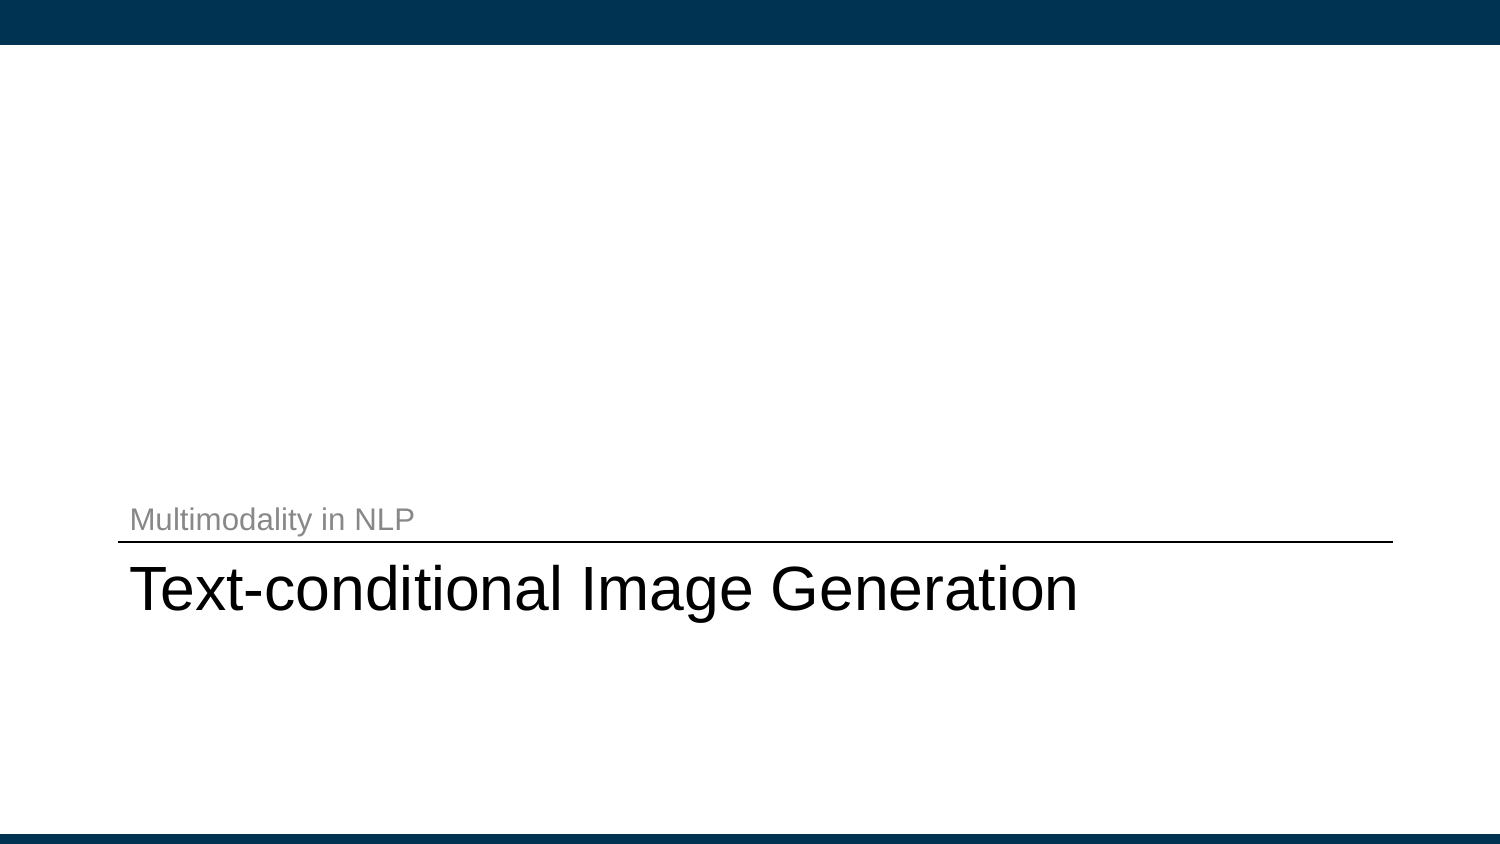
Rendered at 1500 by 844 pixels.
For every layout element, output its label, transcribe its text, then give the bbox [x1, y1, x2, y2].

list Multimodality in NLP [118, 357, 1394, 543]
title Text-conditional Image Generation [118, 543, 1394, 710]
